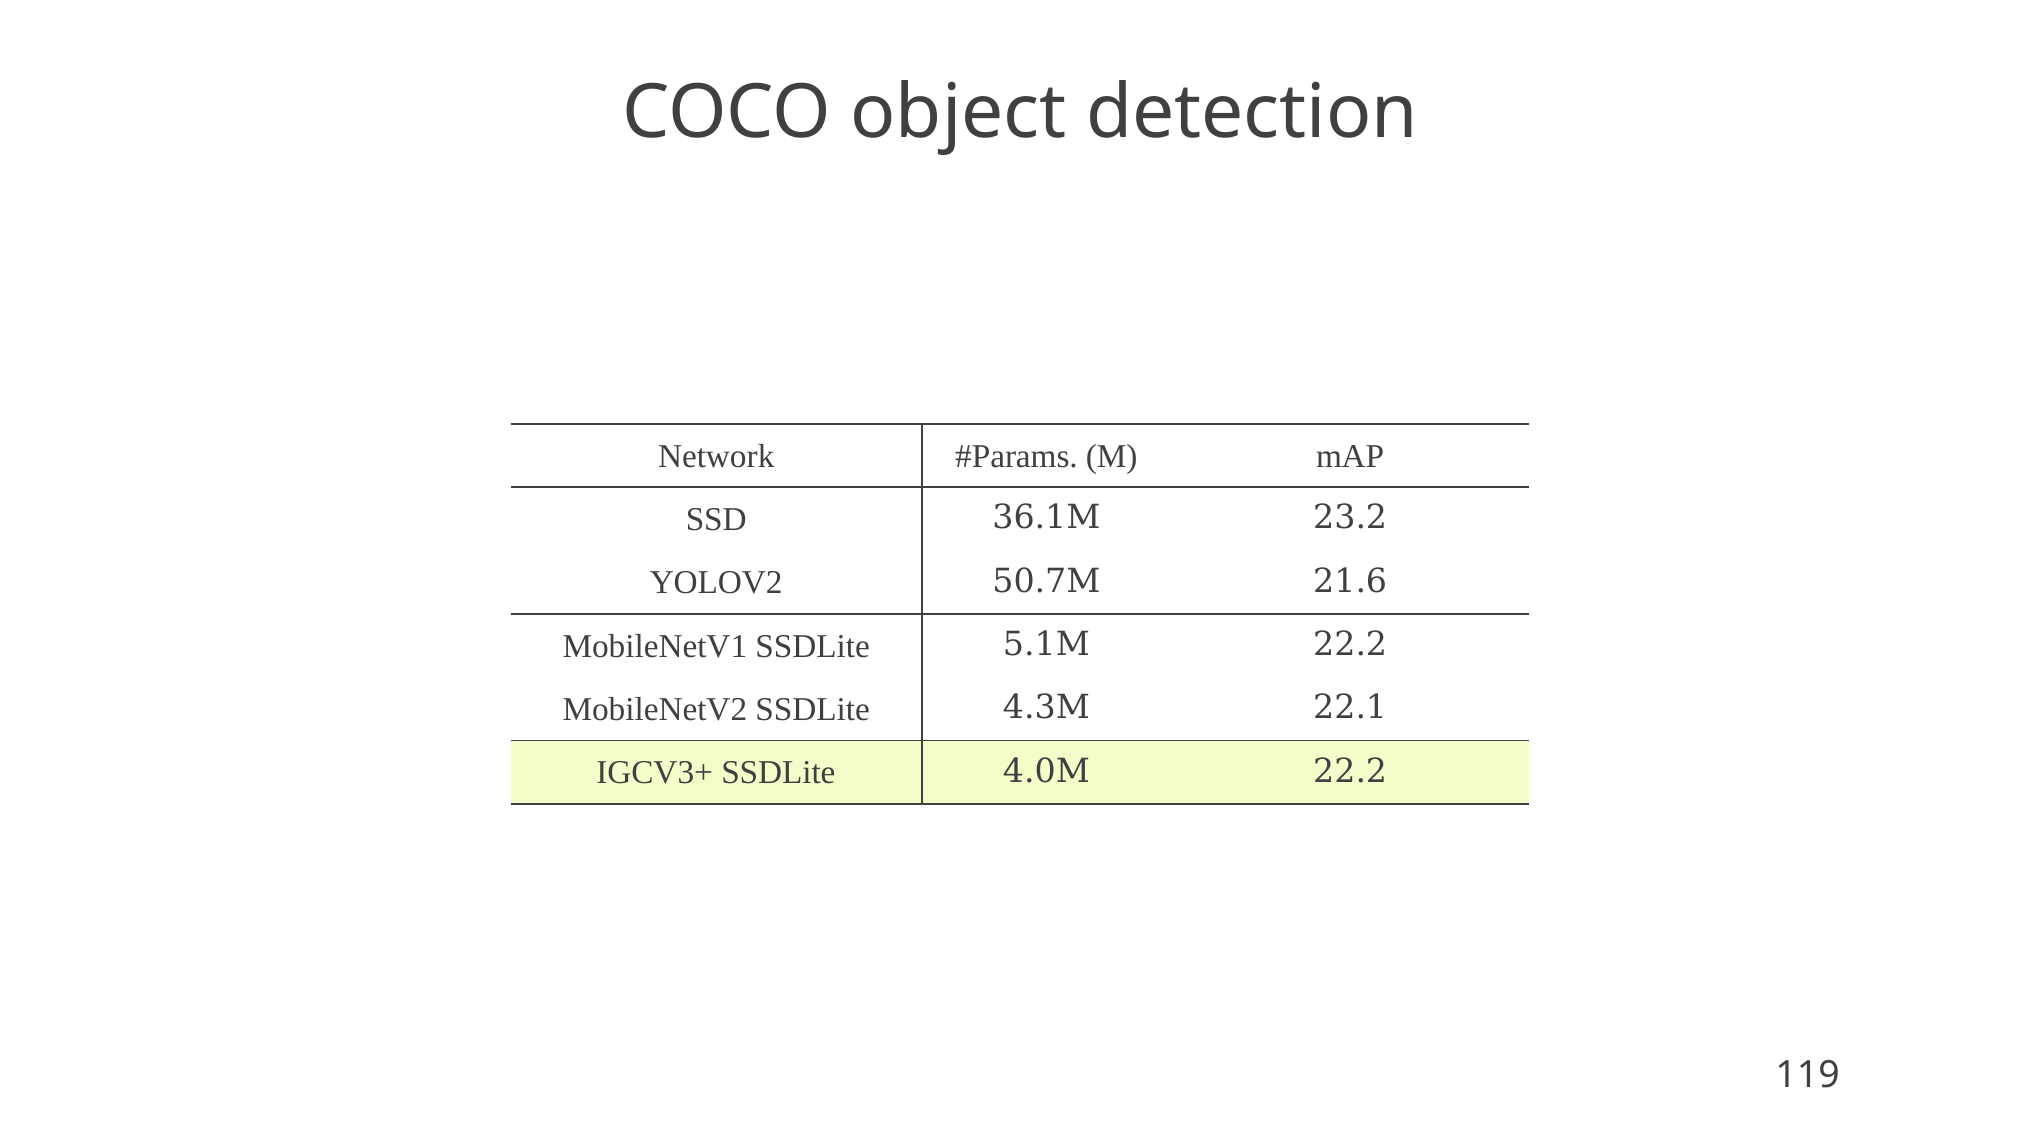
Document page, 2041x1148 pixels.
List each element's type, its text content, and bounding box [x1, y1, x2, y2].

table_cell SSD [511, 488, 921, 550]
table_cell 50.7M [923, 550, 1171, 613]
table_cell YOLOV2 [511, 550, 921, 613]
table_cell MobileNetV2 SSDLite [511, 677, 921, 740]
table_cell 21.6 [1171, 550, 1529, 613]
table_cell 36.1M [923, 488, 1171, 550]
table_cell 22.2 [1171, 741, 1529, 803]
table_cell MobileNetV1 SSDLite [511, 615, 921, 677]
table_cell 22.1 [1171, 677, 1529, 740]
table_header Network [511, 425, 921, 486]
slide_number 119 [1582, 1042, 2033, 1103]
table_cell 4.0M [923, 741, 1171, 803]
table_header mAP [1171, 425, 1529, 486]
text_box COCO object detection [74, 48, 1966, 178]
table_cell IGCV3+ SSDLite [511, 741, 921, 803]
table_cell 23.2 [1171, 488, 1529, 550]
table_header #Params. (M) [923, 425, 1171, 486]
table_cell 22.2 [1171, 615, 1529, 677]
table_cell 4.3M [923, 677, 1171, 740]
table_cell 5.1M [923, 615, 1171, 677]
